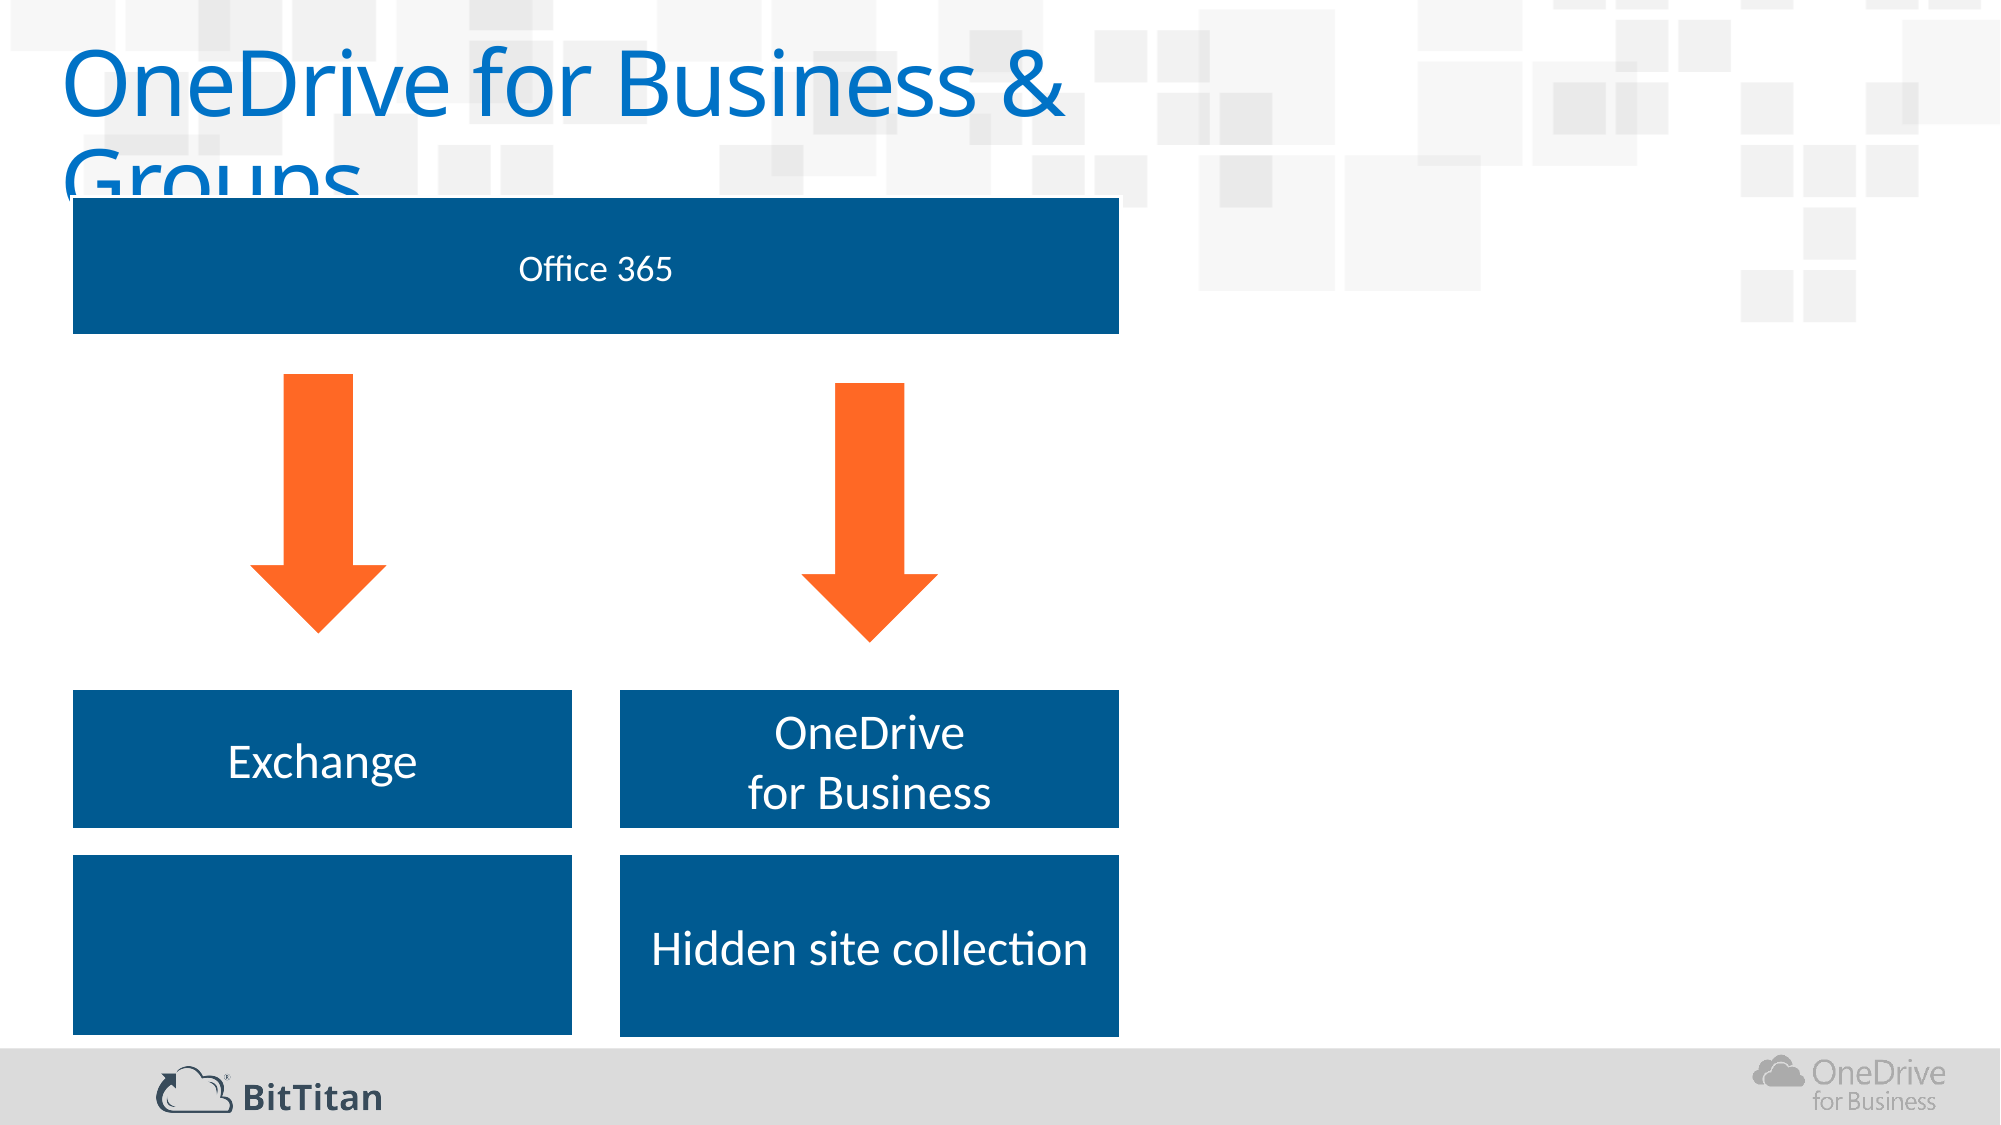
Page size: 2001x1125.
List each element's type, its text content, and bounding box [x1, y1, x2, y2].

text_box Office 365 [70, 195, 1123, 337]
text_box Exchange [70, 687, 575, 831]
picture [0, 0, 2001, 1125]
text_box [70, 851, 575, 1038]
text_box Hidden site collection [617, 852, 1123, 1040]
text_box [793, 379, 947, 648]
text_box [242, 370, 395, 639]
text_box OneDrive for Business & Groups [60, 37, 1191, 161]
text_box OneDrive for Business [617, 687, 1123, 831]
